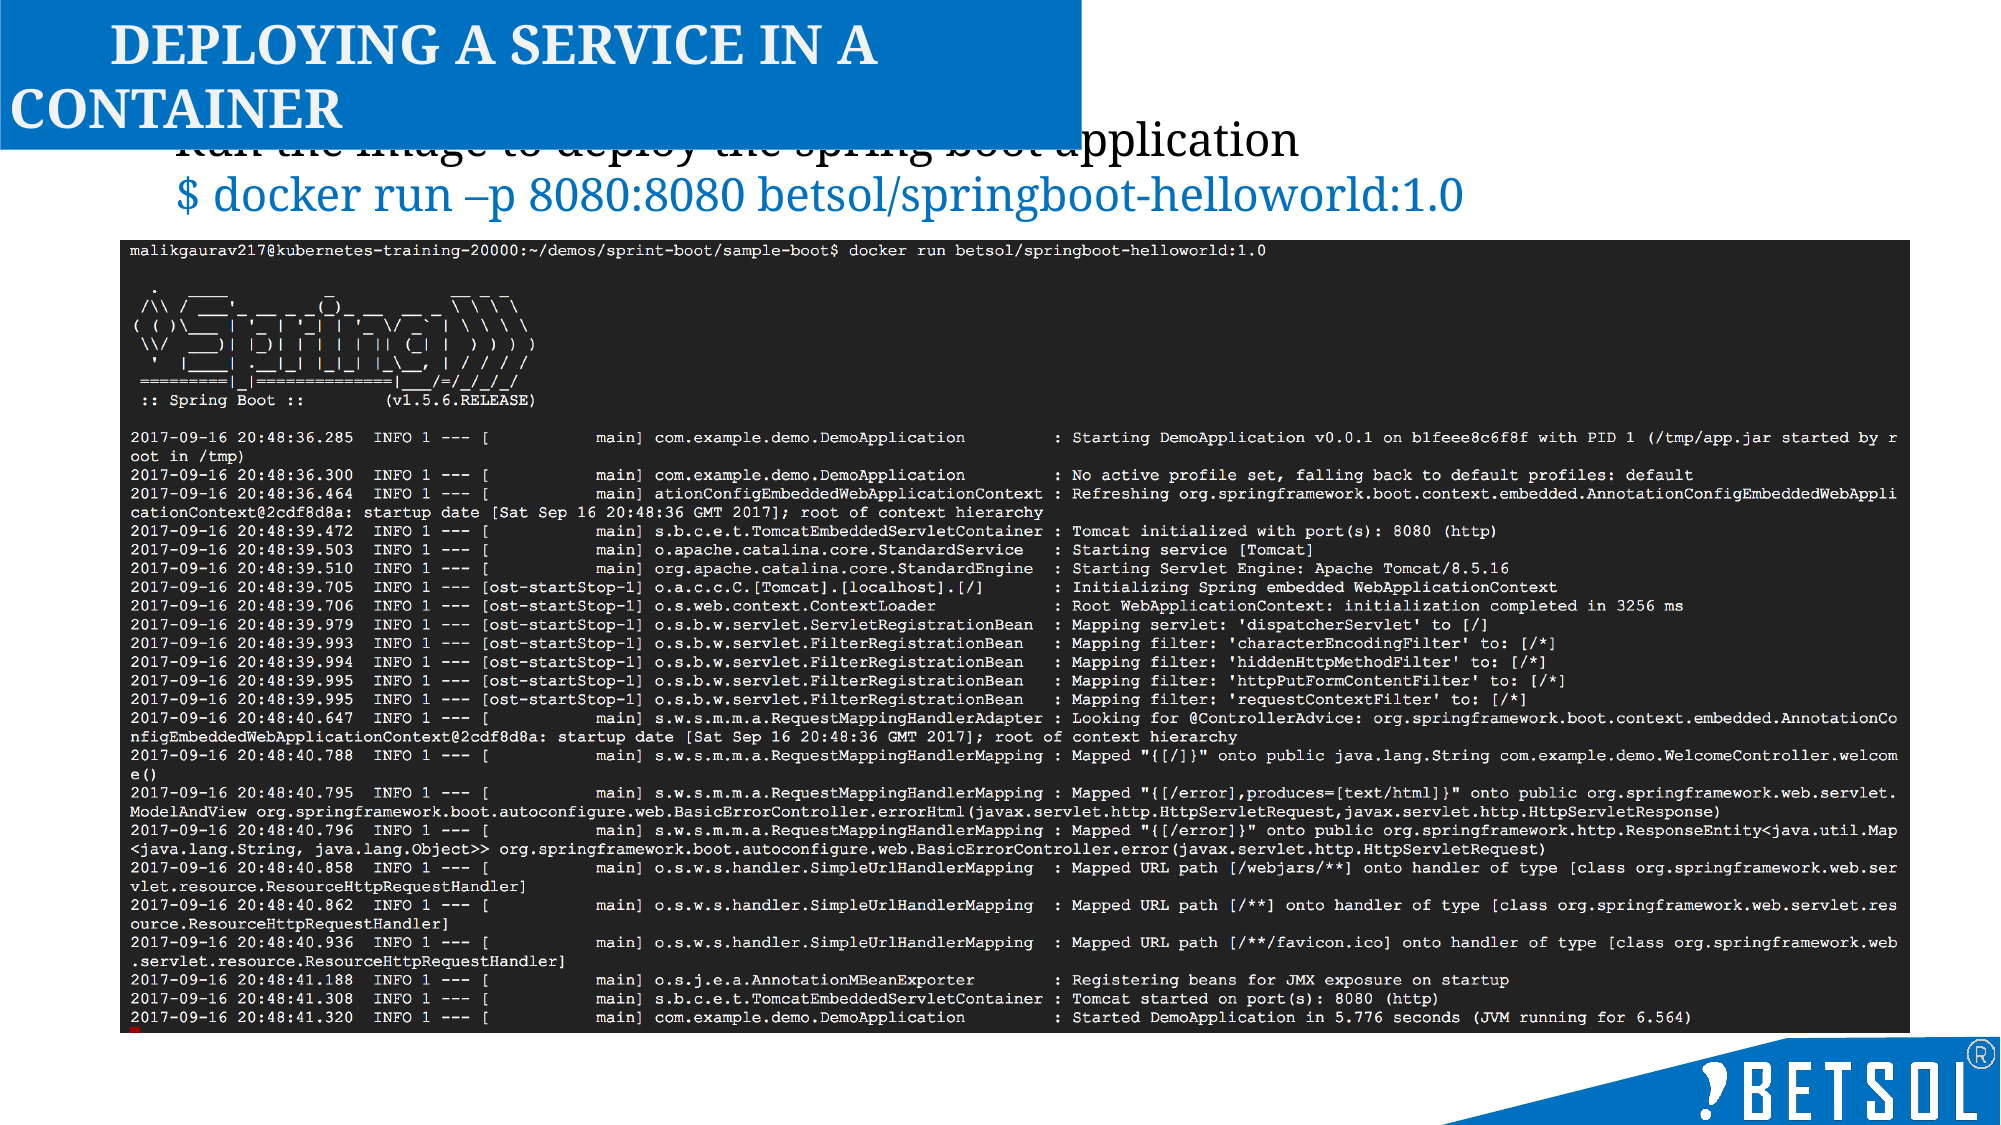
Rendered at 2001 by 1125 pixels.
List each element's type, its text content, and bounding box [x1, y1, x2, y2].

picture [119, 240, 1910, 1033]
text_box [1441, 1061, 1694, 1125]
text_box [1694, 1036, 2000, 1125]
text_box Deploying a service in a container [0, 0, 1082, 150]
text_box Run the image to deploy the spring boot application $ docker run –p 8080:8080 betsol/springboot-helloworld:1.0 [119, 103, 1948, 284]
